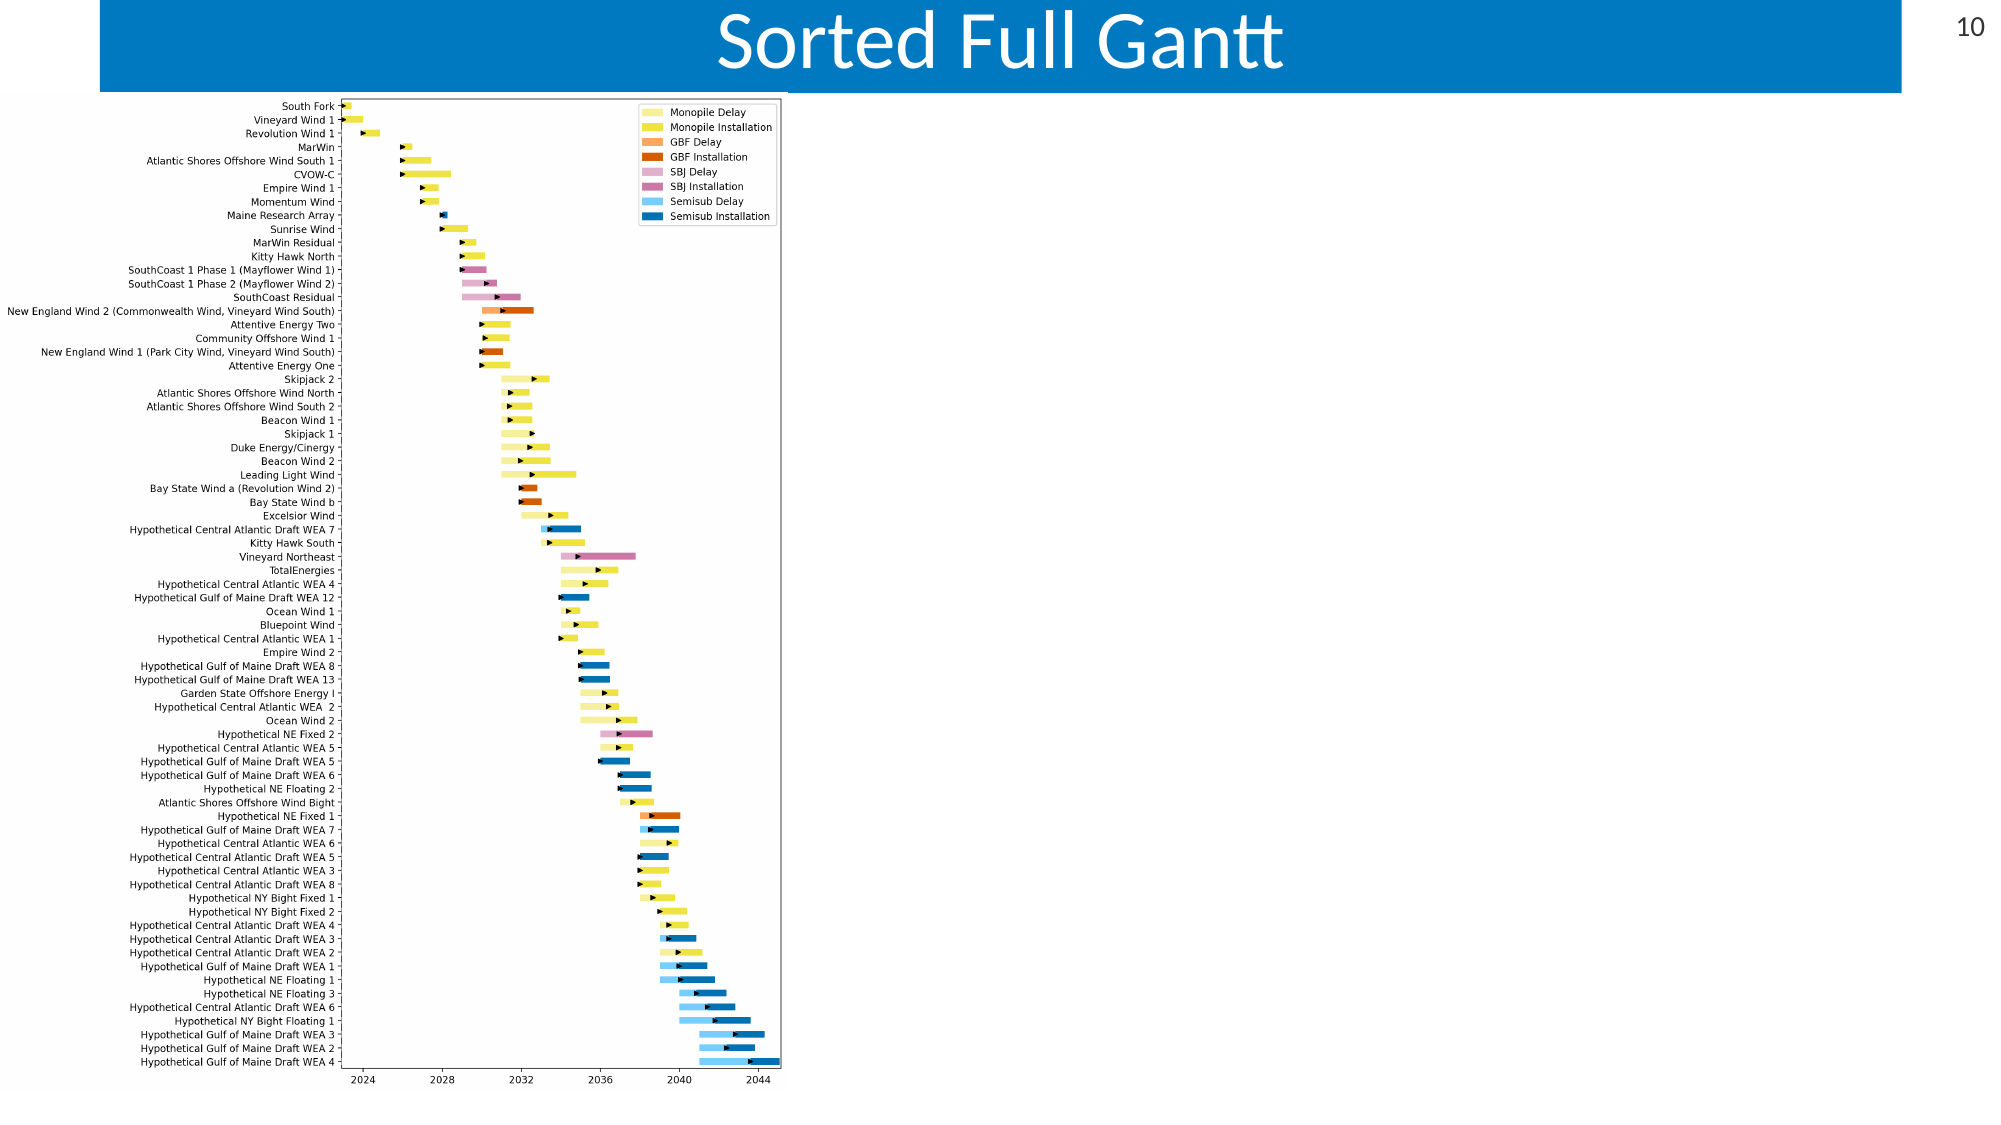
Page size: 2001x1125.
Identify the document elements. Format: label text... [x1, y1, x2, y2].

picture [0, 92, 788, 1093]
title Sorted Full Gantt [99, 0, 1902, 94]
